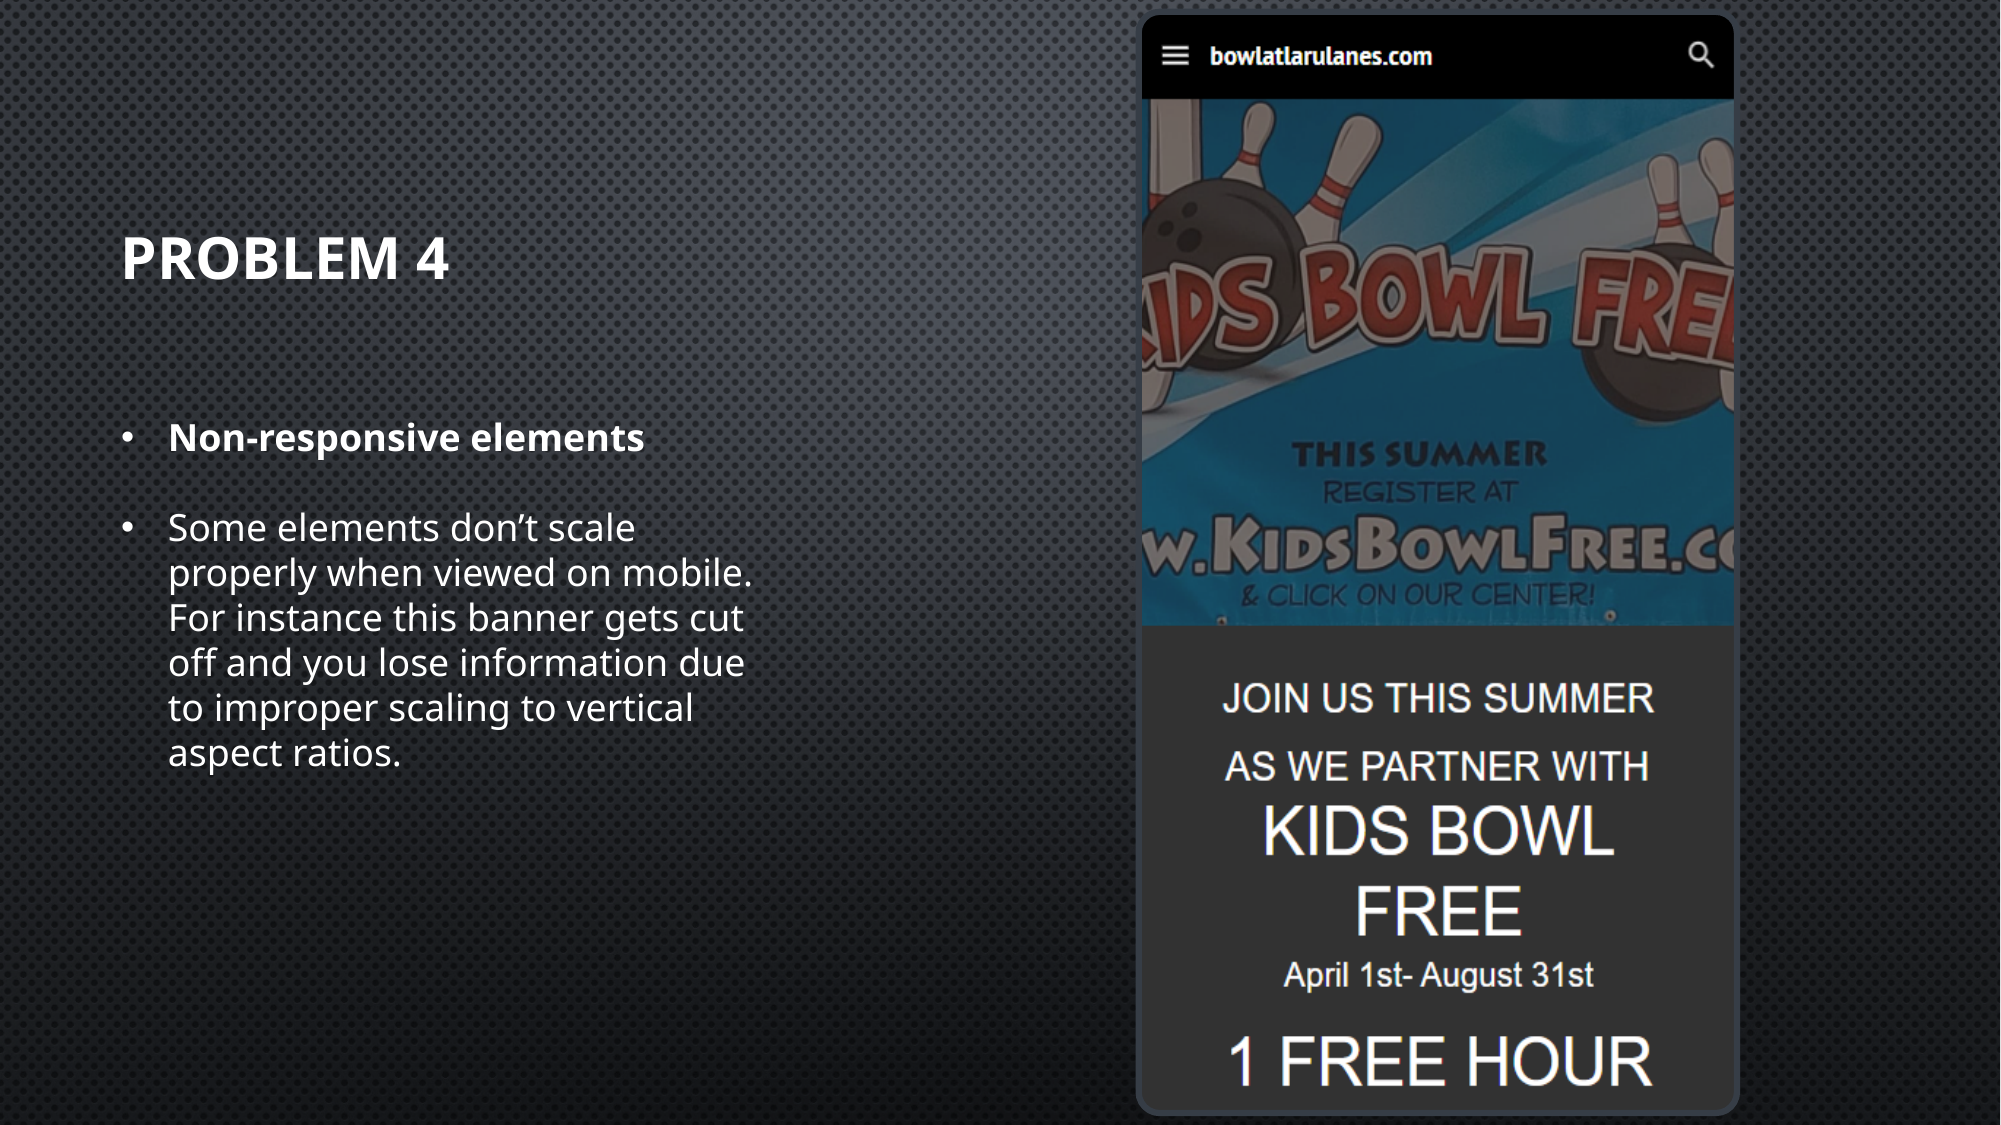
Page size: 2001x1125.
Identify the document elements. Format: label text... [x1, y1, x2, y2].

picture [1138, 11, 1738, 1114]
title Problem 4 [105, 99, 704, 413]
text_box Non-responsive elements Some elements don’t scale properly when viewed on mobile. For instance this banner gets cut off and you lose information due to improper scaling to vertical aspect ratios. [106, 406, 773, 782]
